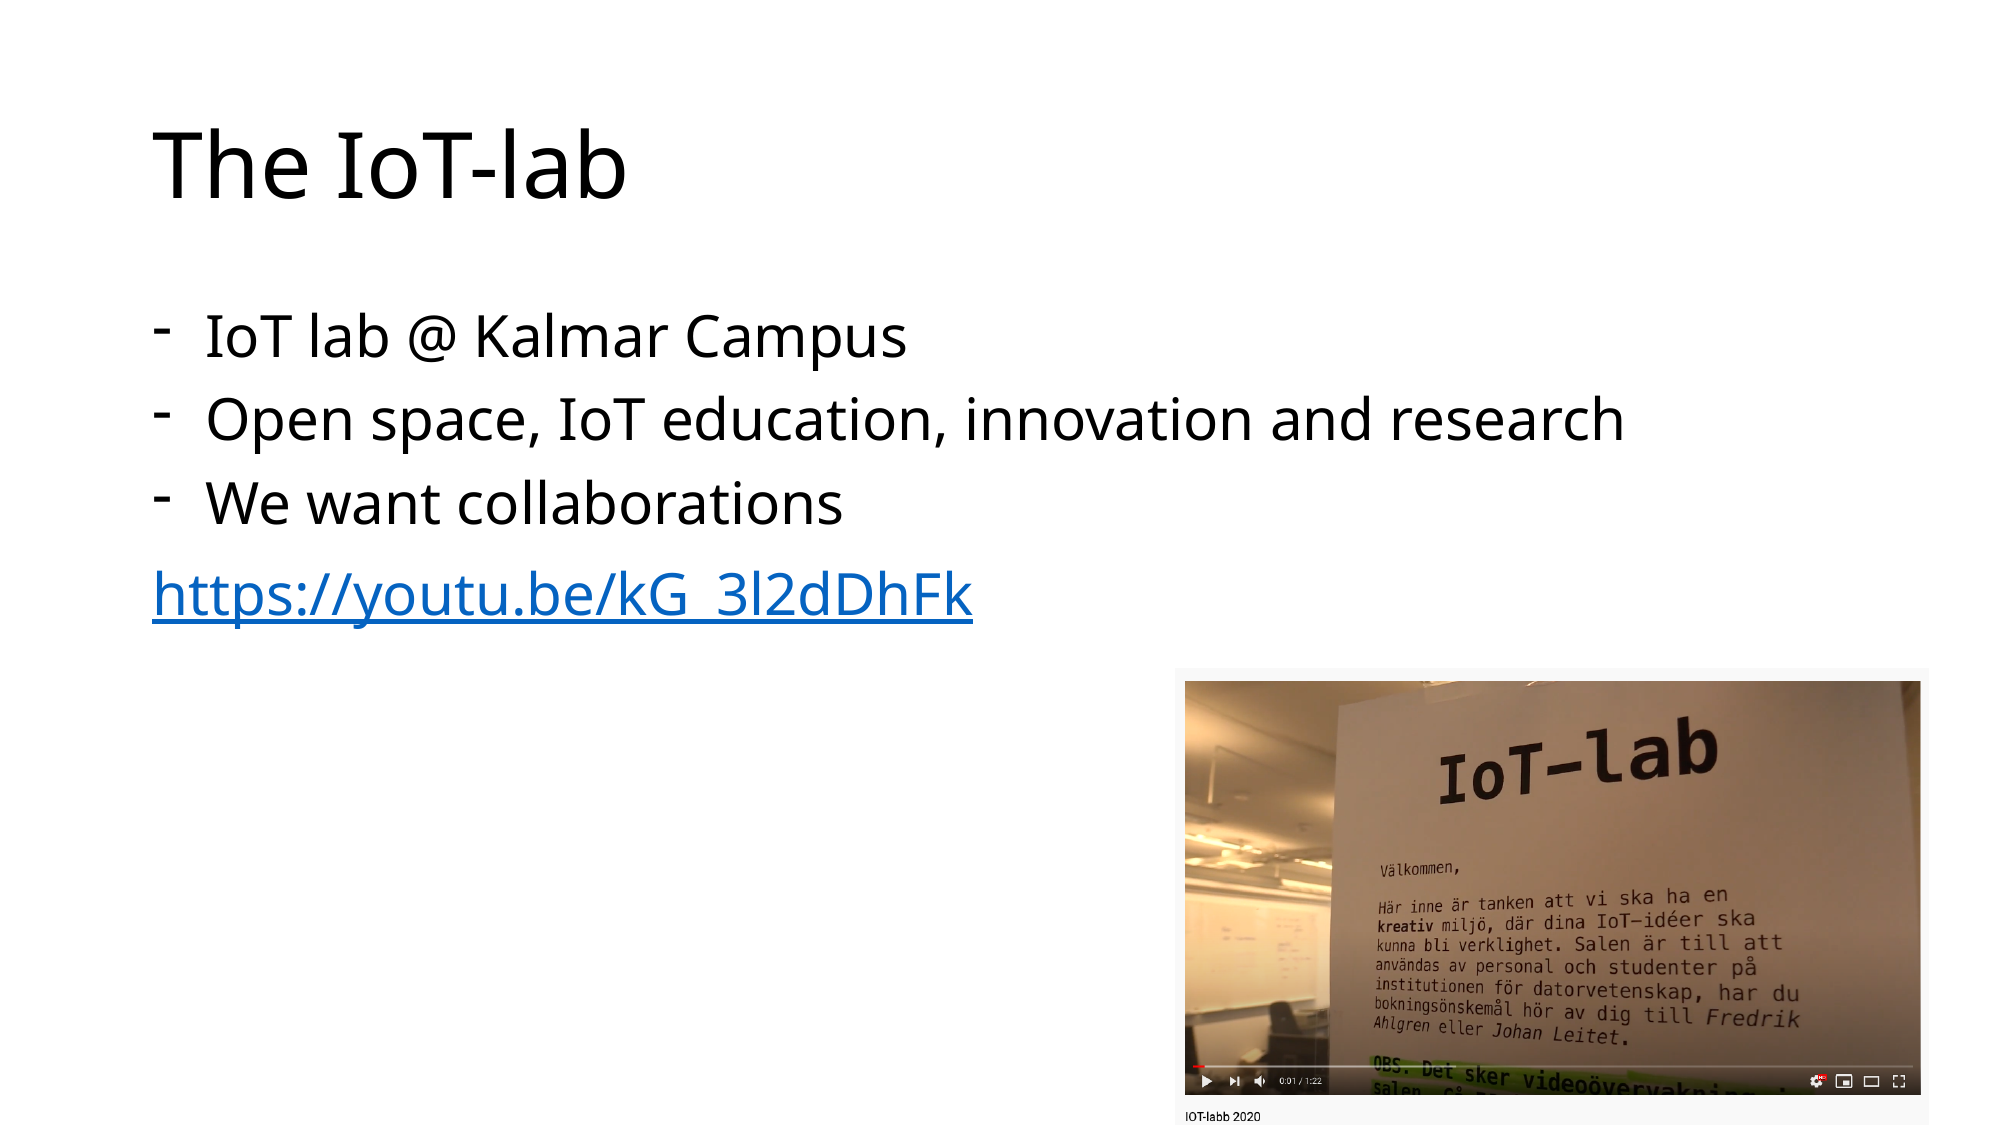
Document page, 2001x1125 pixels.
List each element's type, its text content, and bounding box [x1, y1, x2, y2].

title The IoT-lab [137, 59, 1863, 278]
picture [1175, 668, 1929, 1125]
list IoT lab @ Kalmar Campus Open space, IoT education, innovation and research We want collaborations https://youtu.be/kG_3l2dDhFk [137, 299, 1863, 1014]
